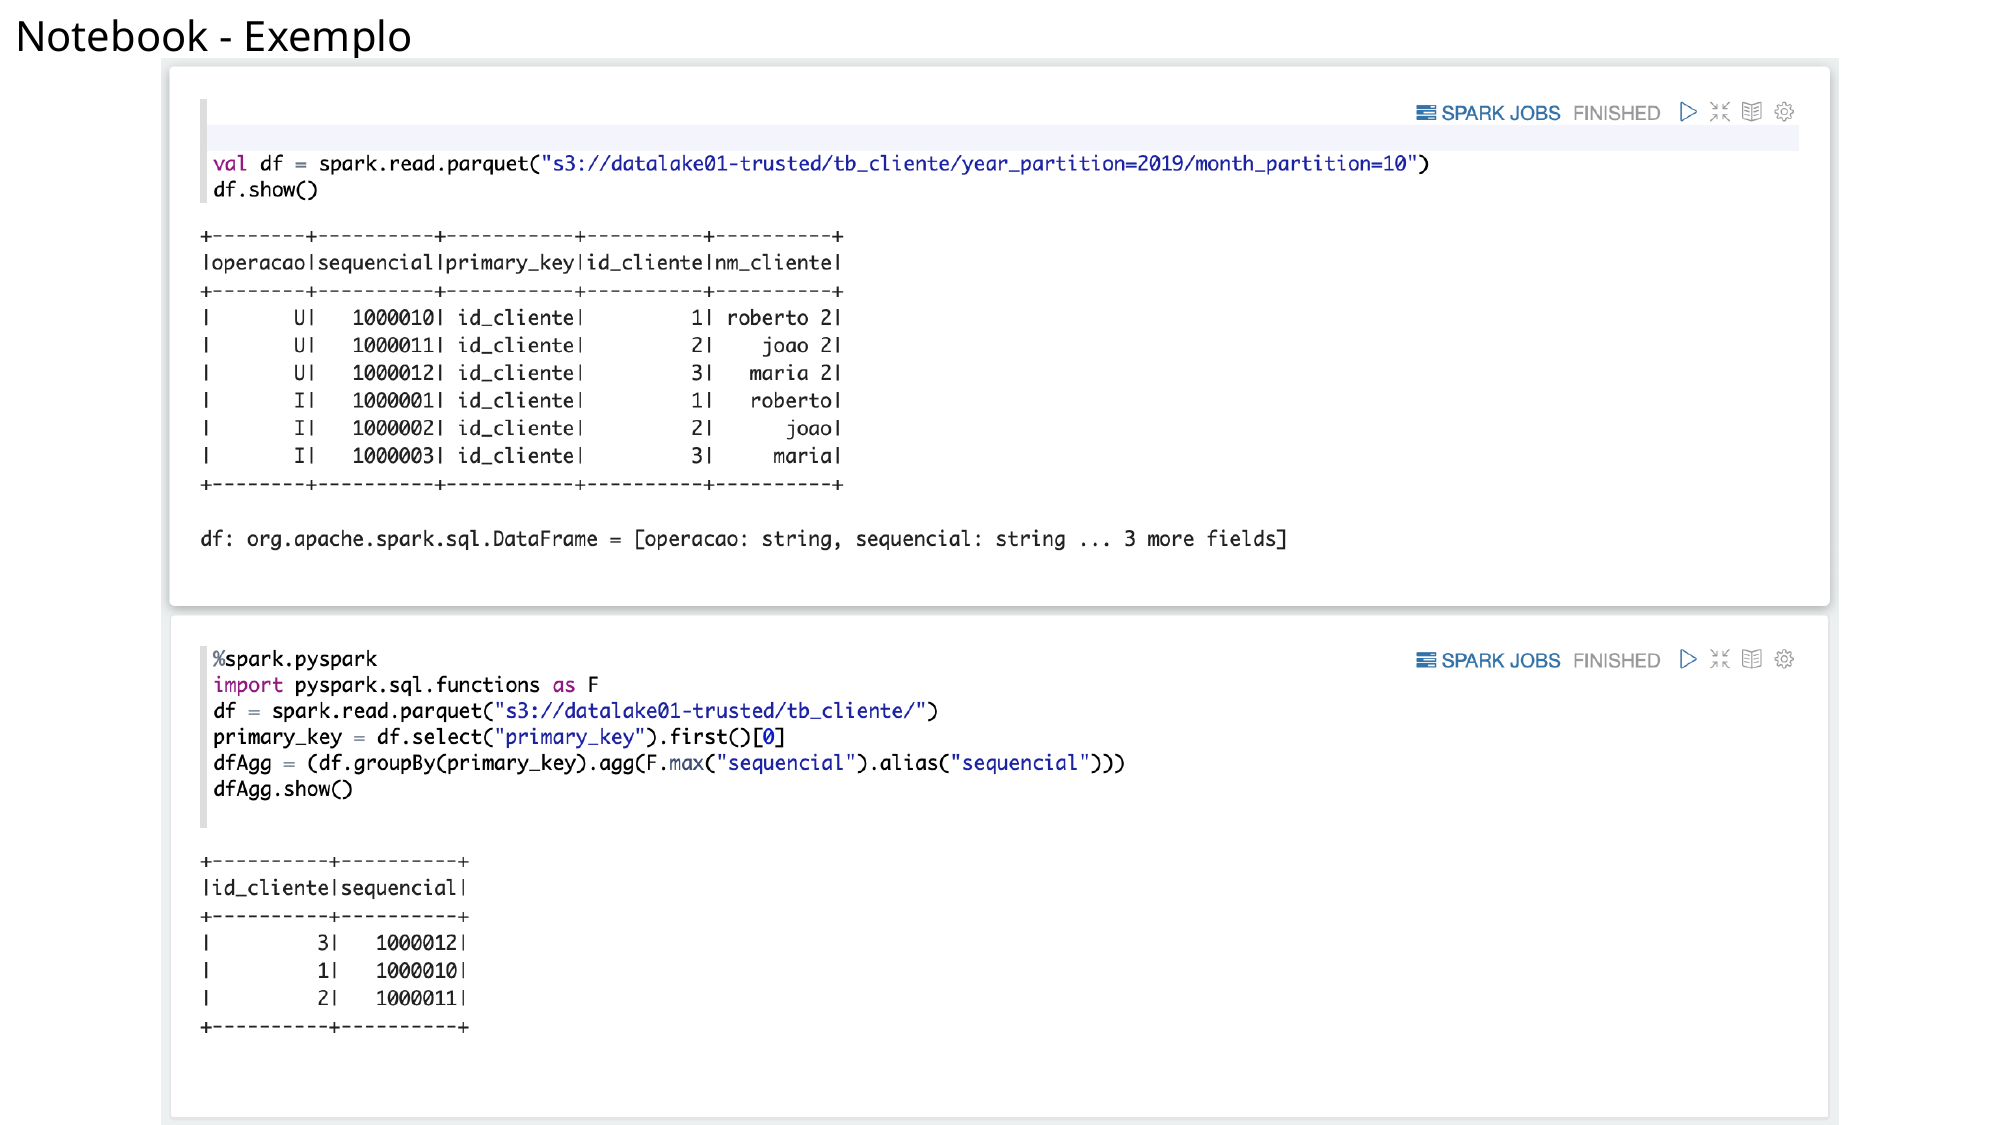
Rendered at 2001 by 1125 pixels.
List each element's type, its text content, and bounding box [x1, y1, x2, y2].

picture [161, 58, 1839, 1125]
text_box Notebook - Exemplo [0, 0, 1909, 77]
